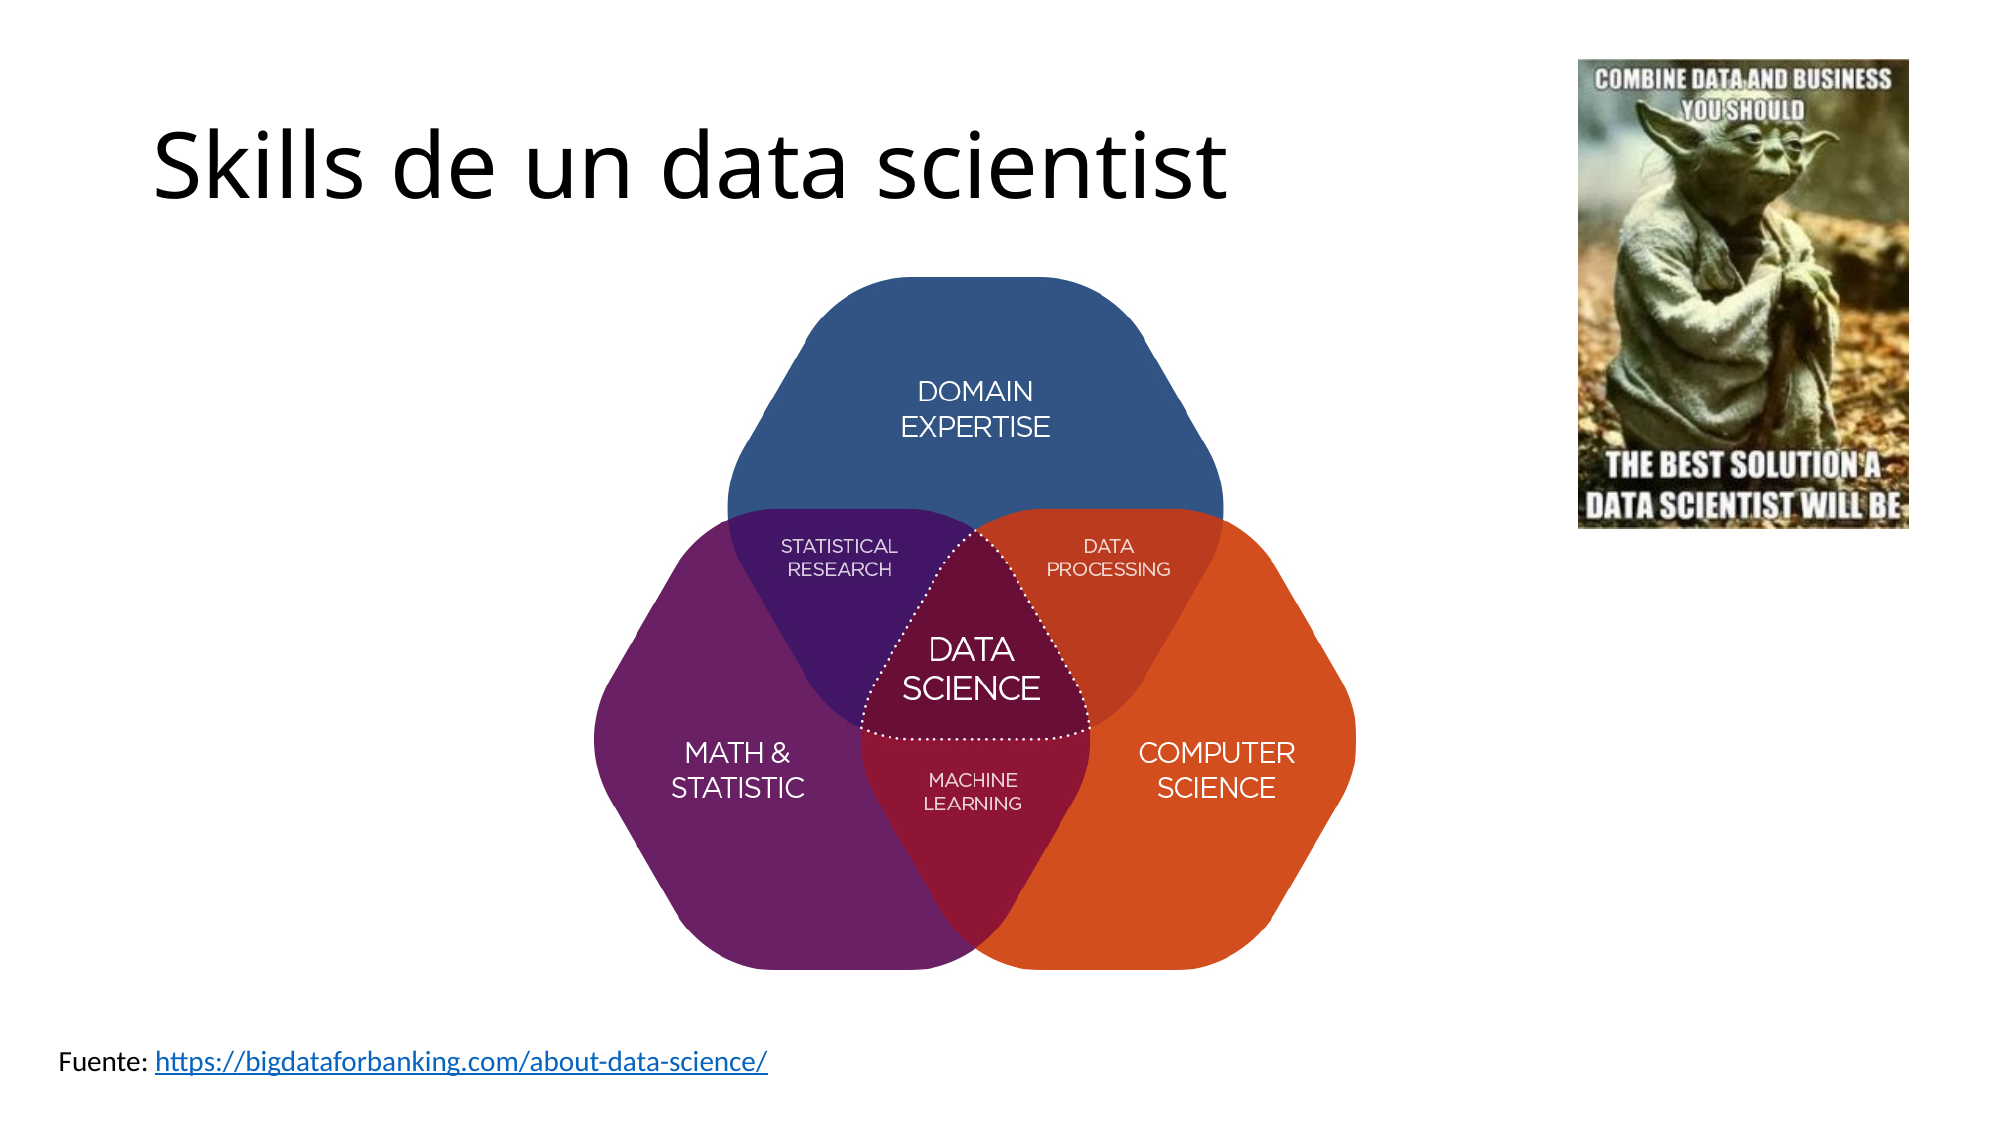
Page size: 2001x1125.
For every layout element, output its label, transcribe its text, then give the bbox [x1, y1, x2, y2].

picture [1578, 59, 1909, 529]
title Skills de un data scientist [137, 59, 1578, 278]
text_box Fuente: https://bigdataforbanking.com/about-data-science/ [43, 1034, 1838, 1085]
picture [594, 277, 1356, 970]
